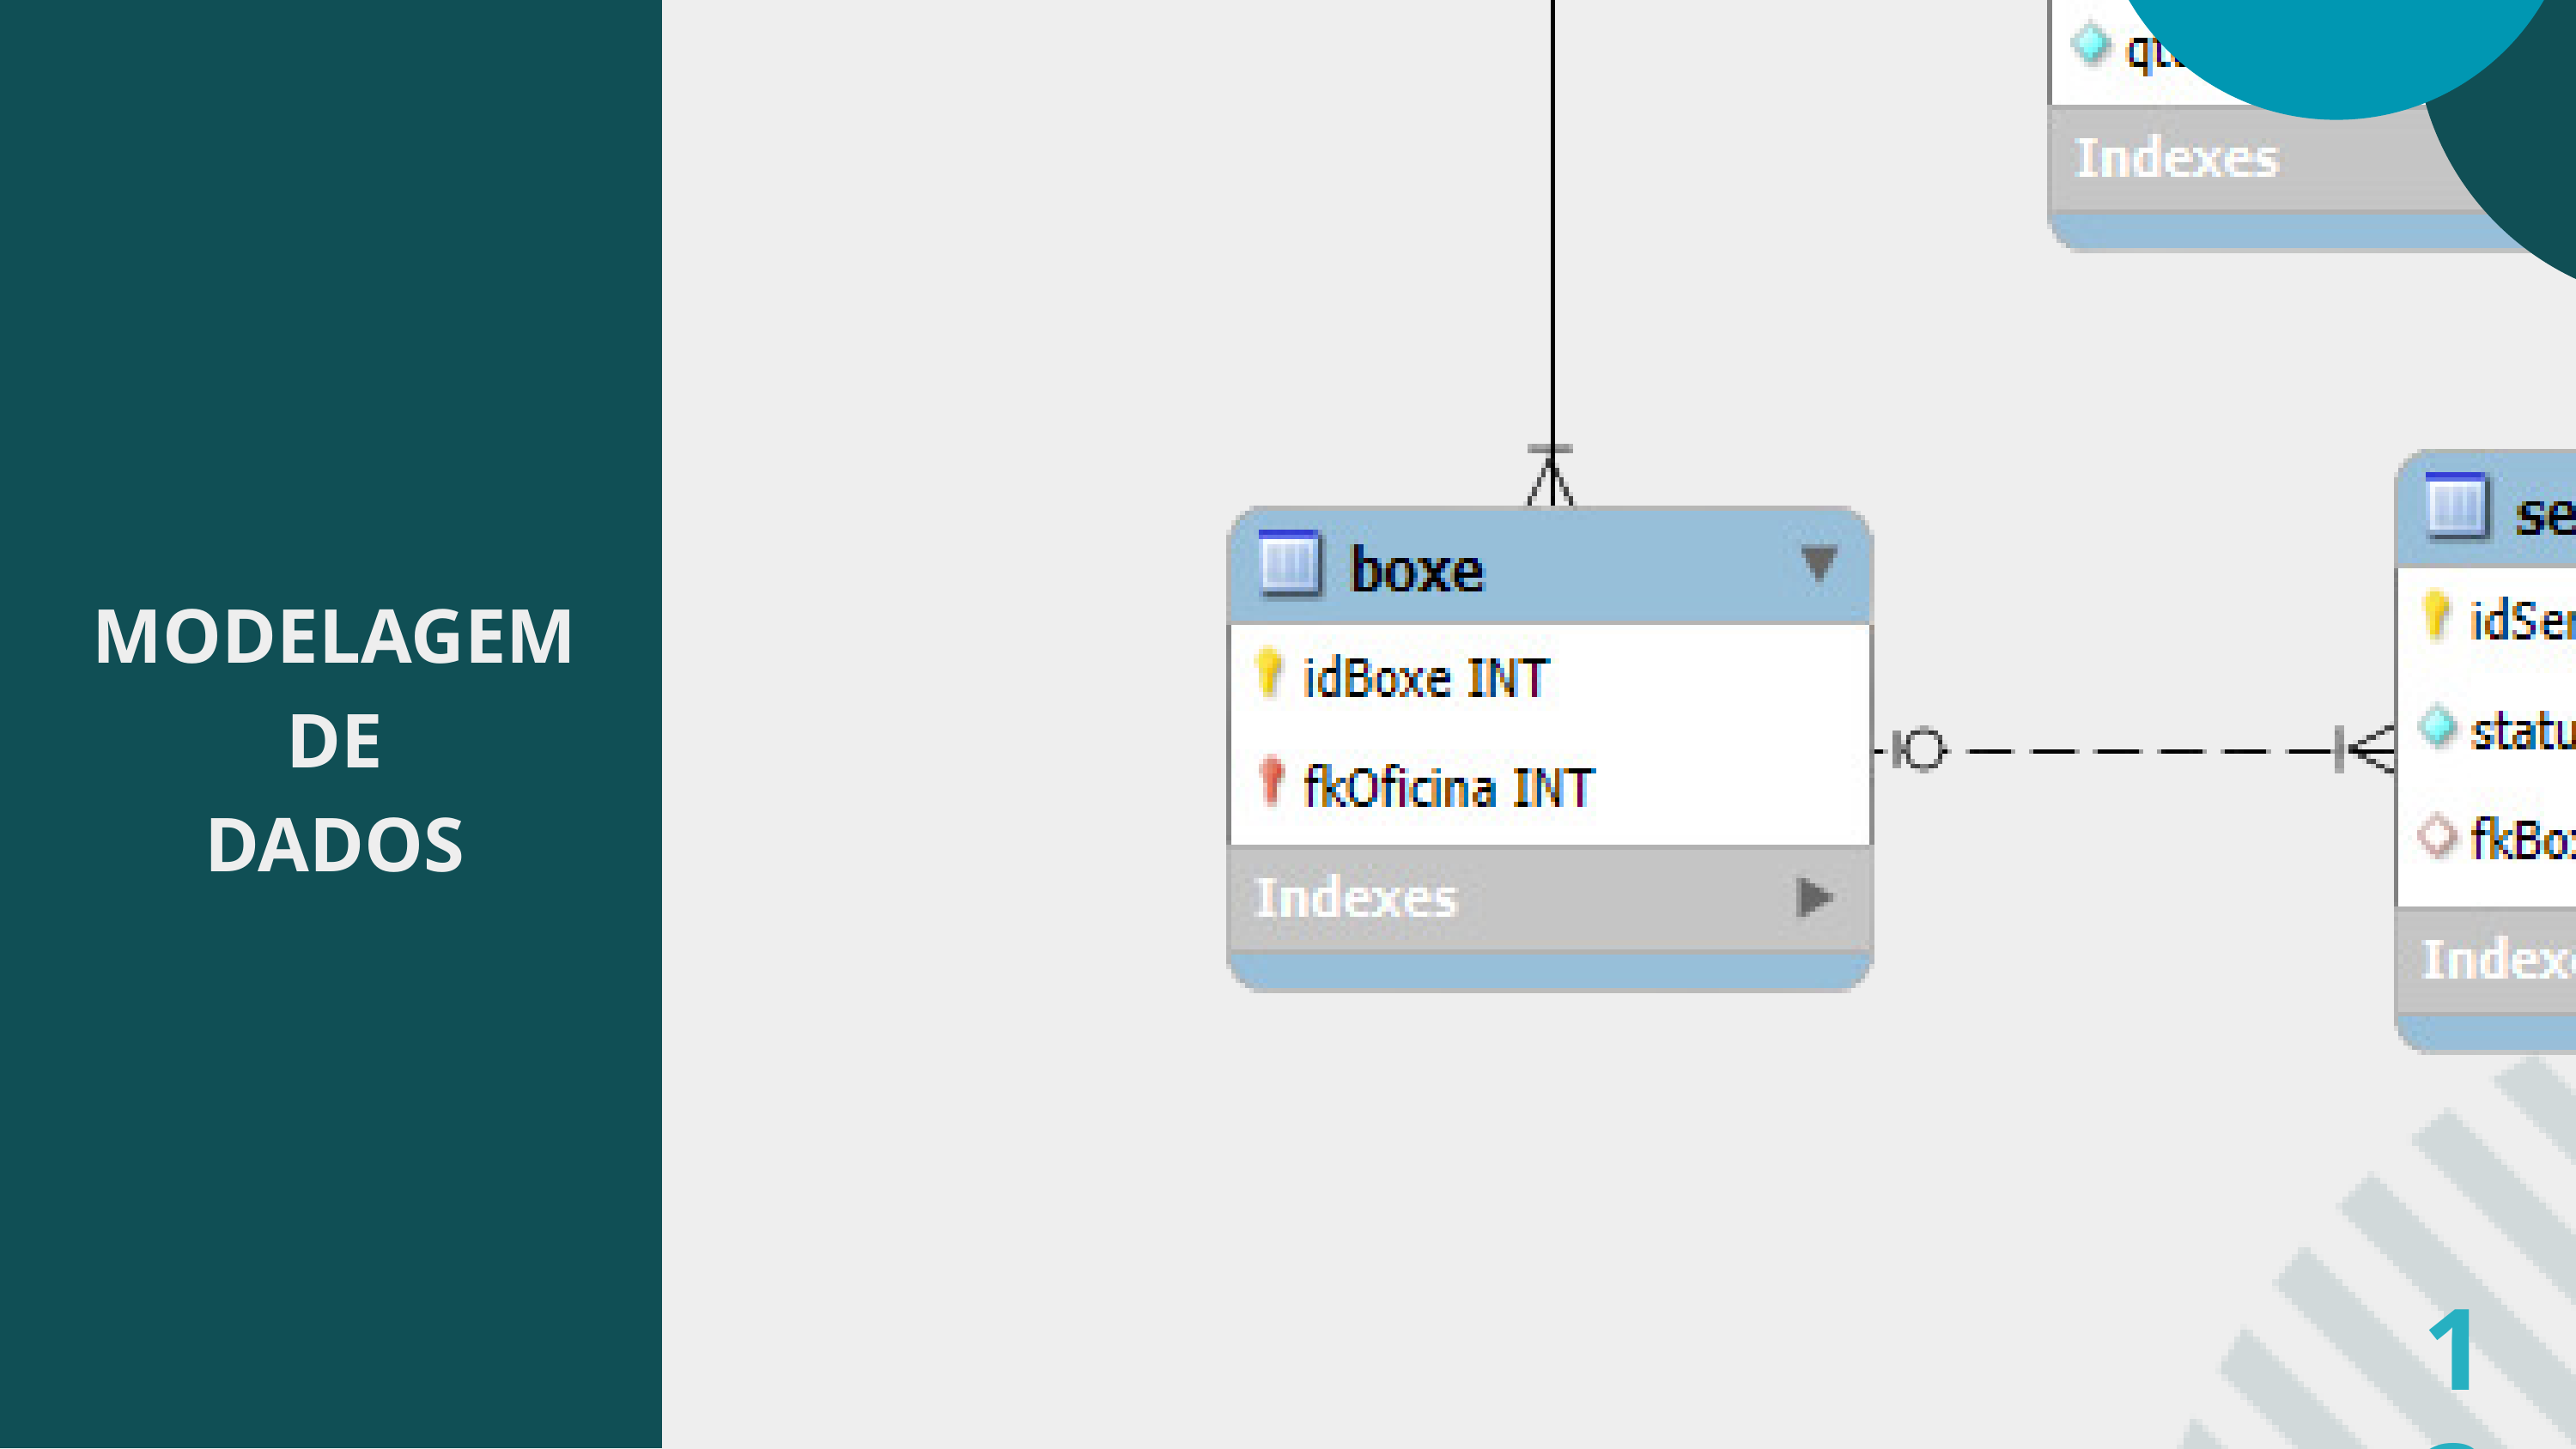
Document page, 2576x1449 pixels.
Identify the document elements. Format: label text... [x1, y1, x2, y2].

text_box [2415, 127, 2576, 306]
text_box 13 [2422, 1277, 2545, 1449]
text_box [2114, 949, 2576, 1449]
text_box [0, 0, 662, 1449]
text_box [665, 0, 2576, 1146]
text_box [2096, 0, 2576, 120]
